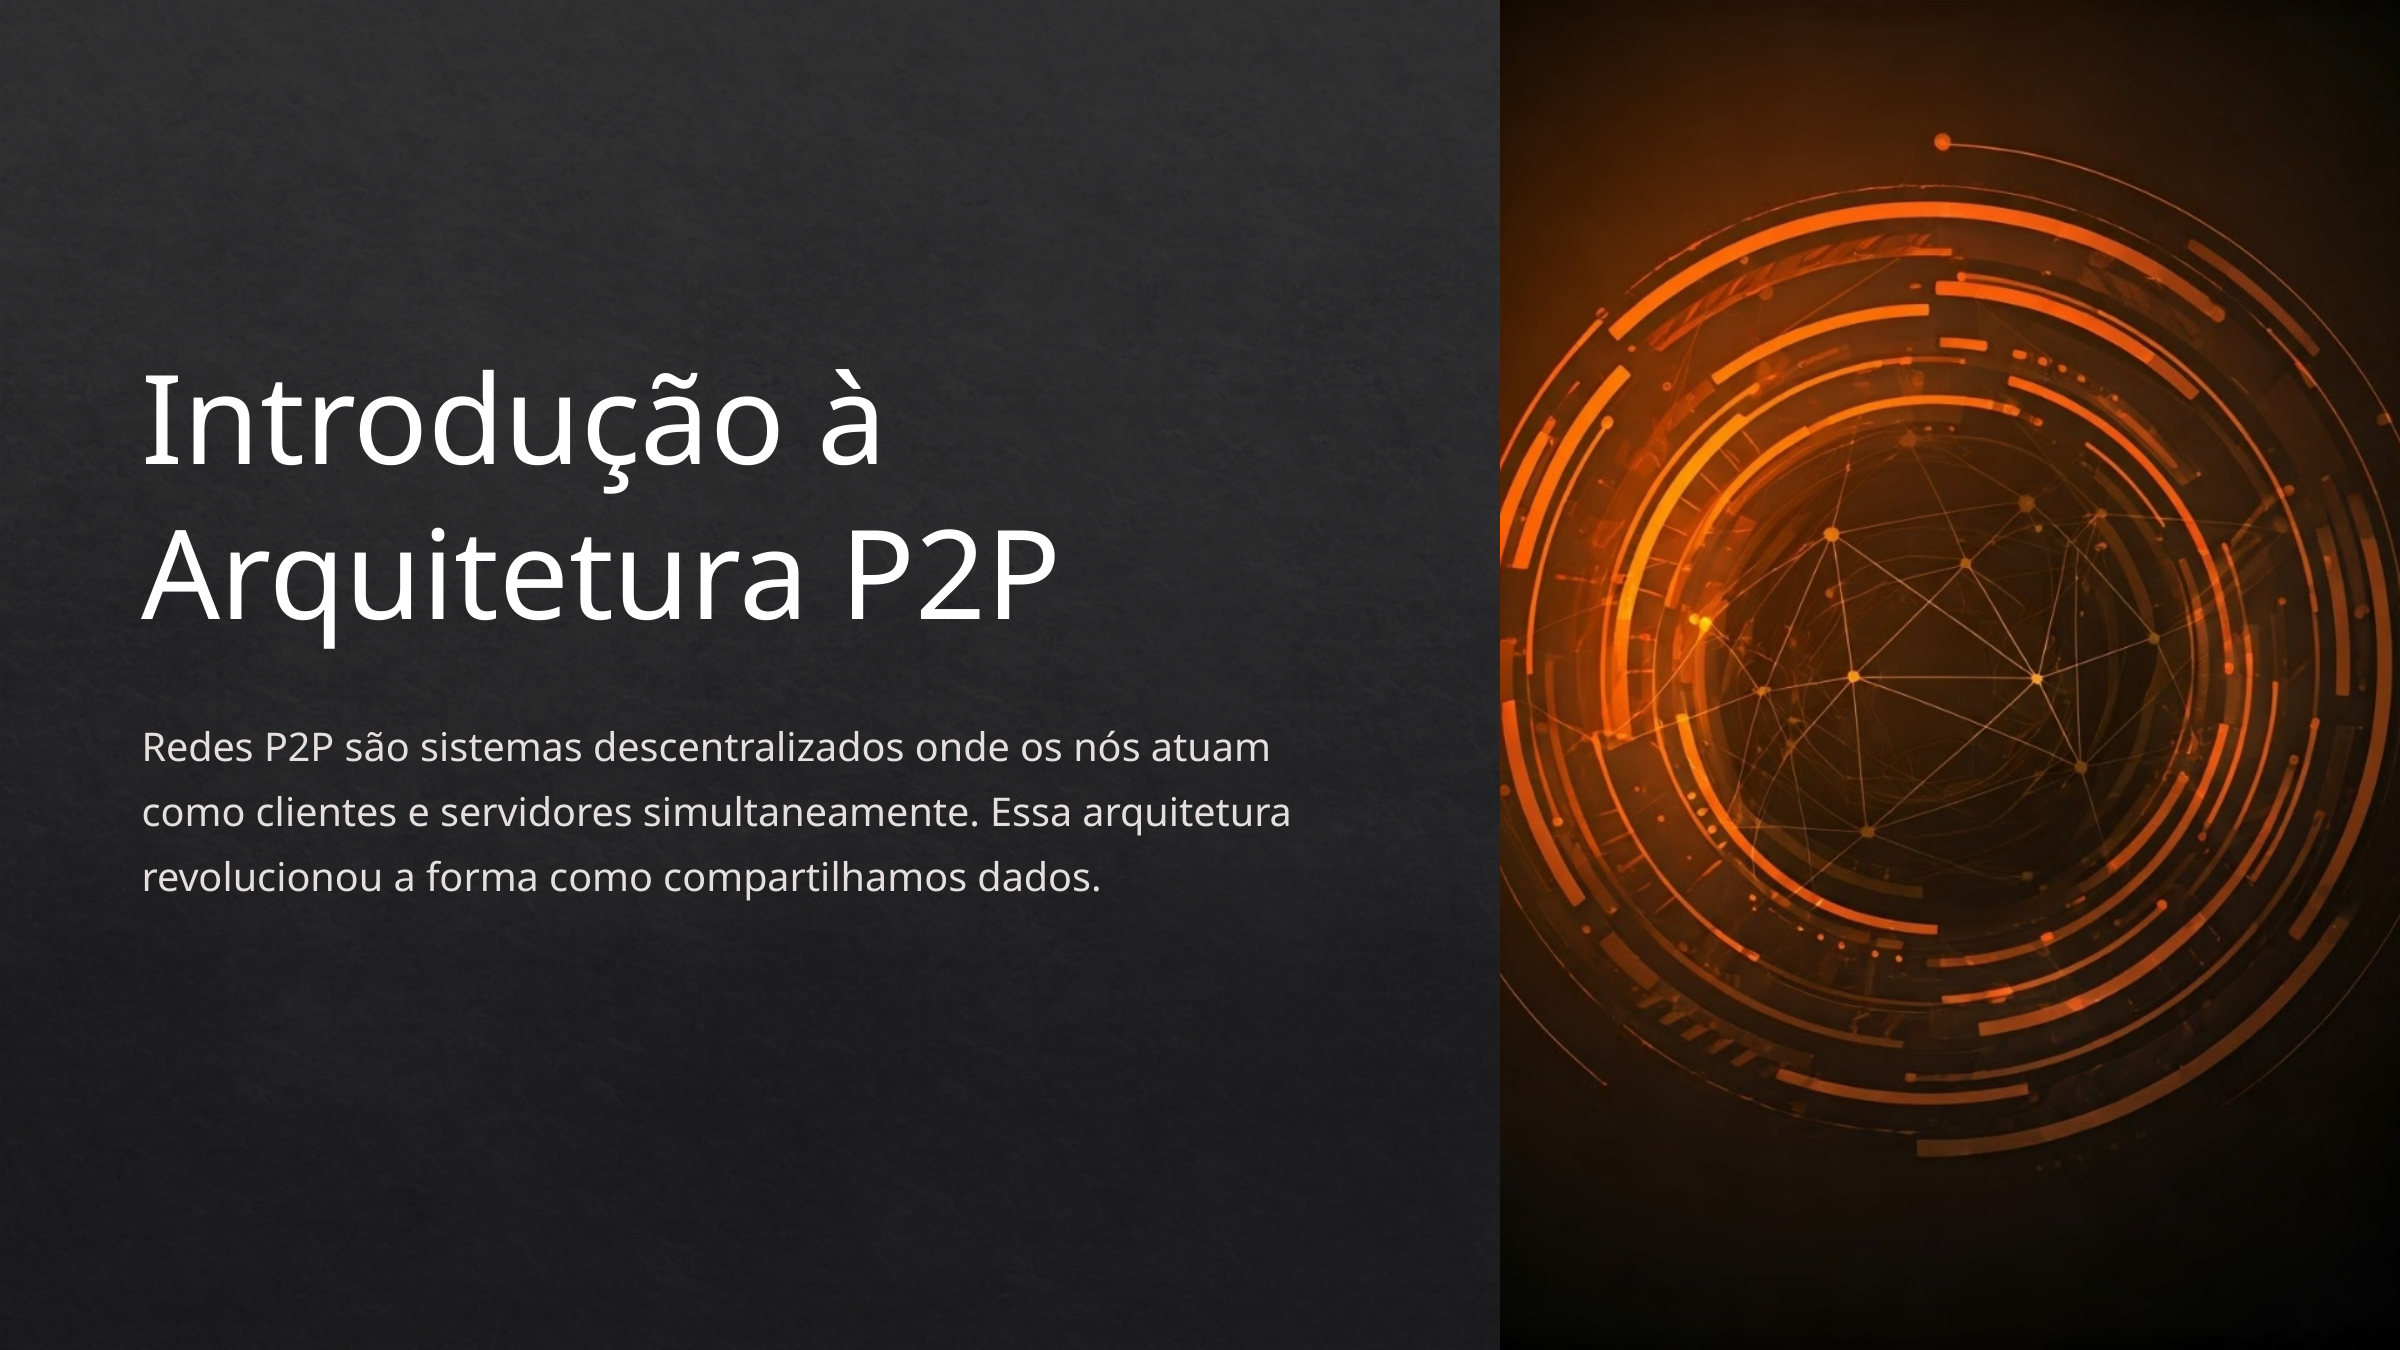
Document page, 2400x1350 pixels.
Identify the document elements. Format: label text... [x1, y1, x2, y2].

text_box Redes P2P são sistemas descentralizados onde os nós atuam como clientes e servidores simultaneamente. Essa arquitetura revolucionou a forma como compartilhamos dados. [141, 705, 1359, 900]
picture [1499, 0, 2400, 1350]
text_box Introdução à Arquitetura P2P [141, 333, 1359, 645]
